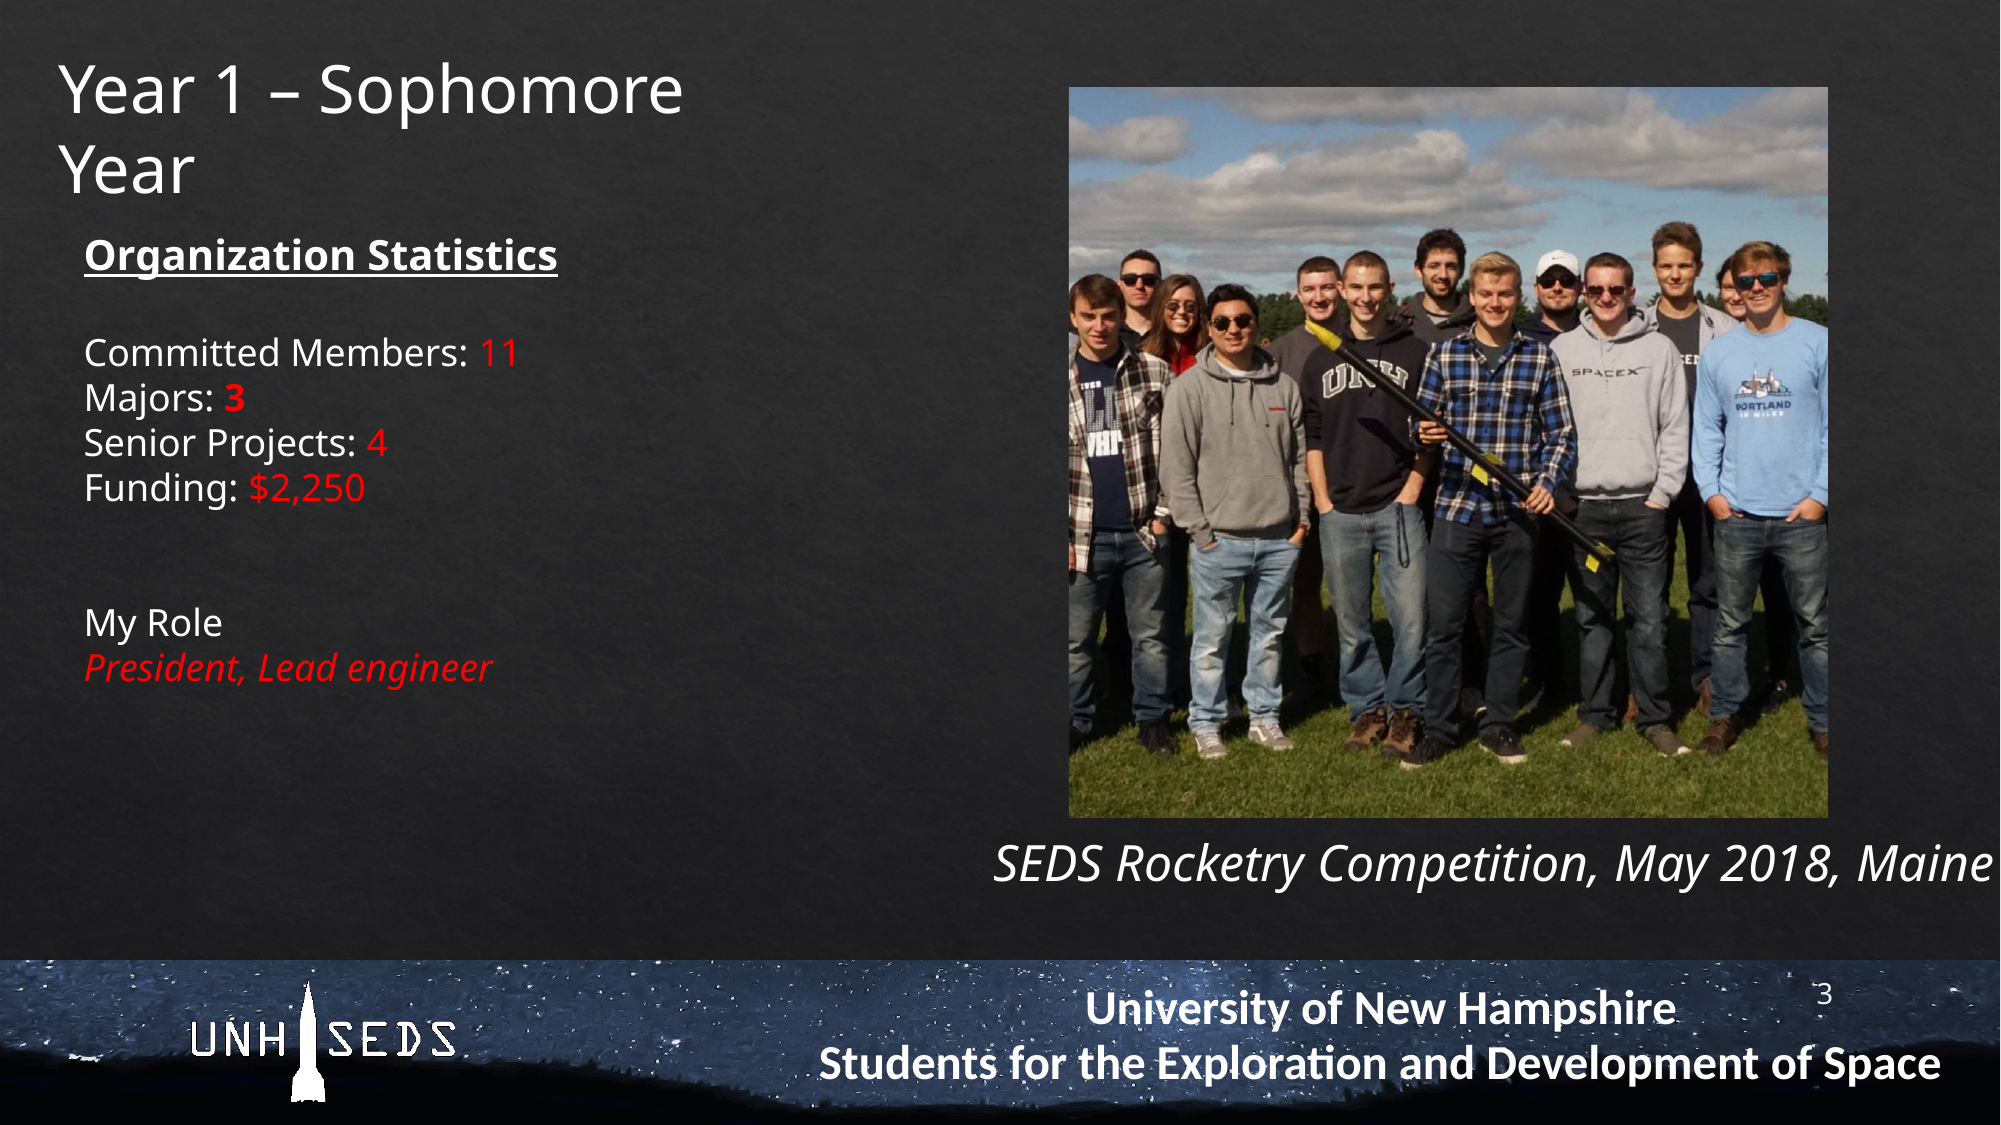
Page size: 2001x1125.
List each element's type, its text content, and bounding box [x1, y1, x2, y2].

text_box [0, 959, 2000, 1125]
text_box Organization Statistics Committed Members: 11 Majors: 3 Senior Projects: 4 Funding: $2,250 My Role President, Lead engineer [68, 221, 810, 697]
text_box Year 1 – Sophomore Year [43, 39, 832, 214]
text_box SEDS Rocketry Competition, May 2018, Maine [978, 824, 2000, 900]
picture [1068, 87, 1829, 819]
